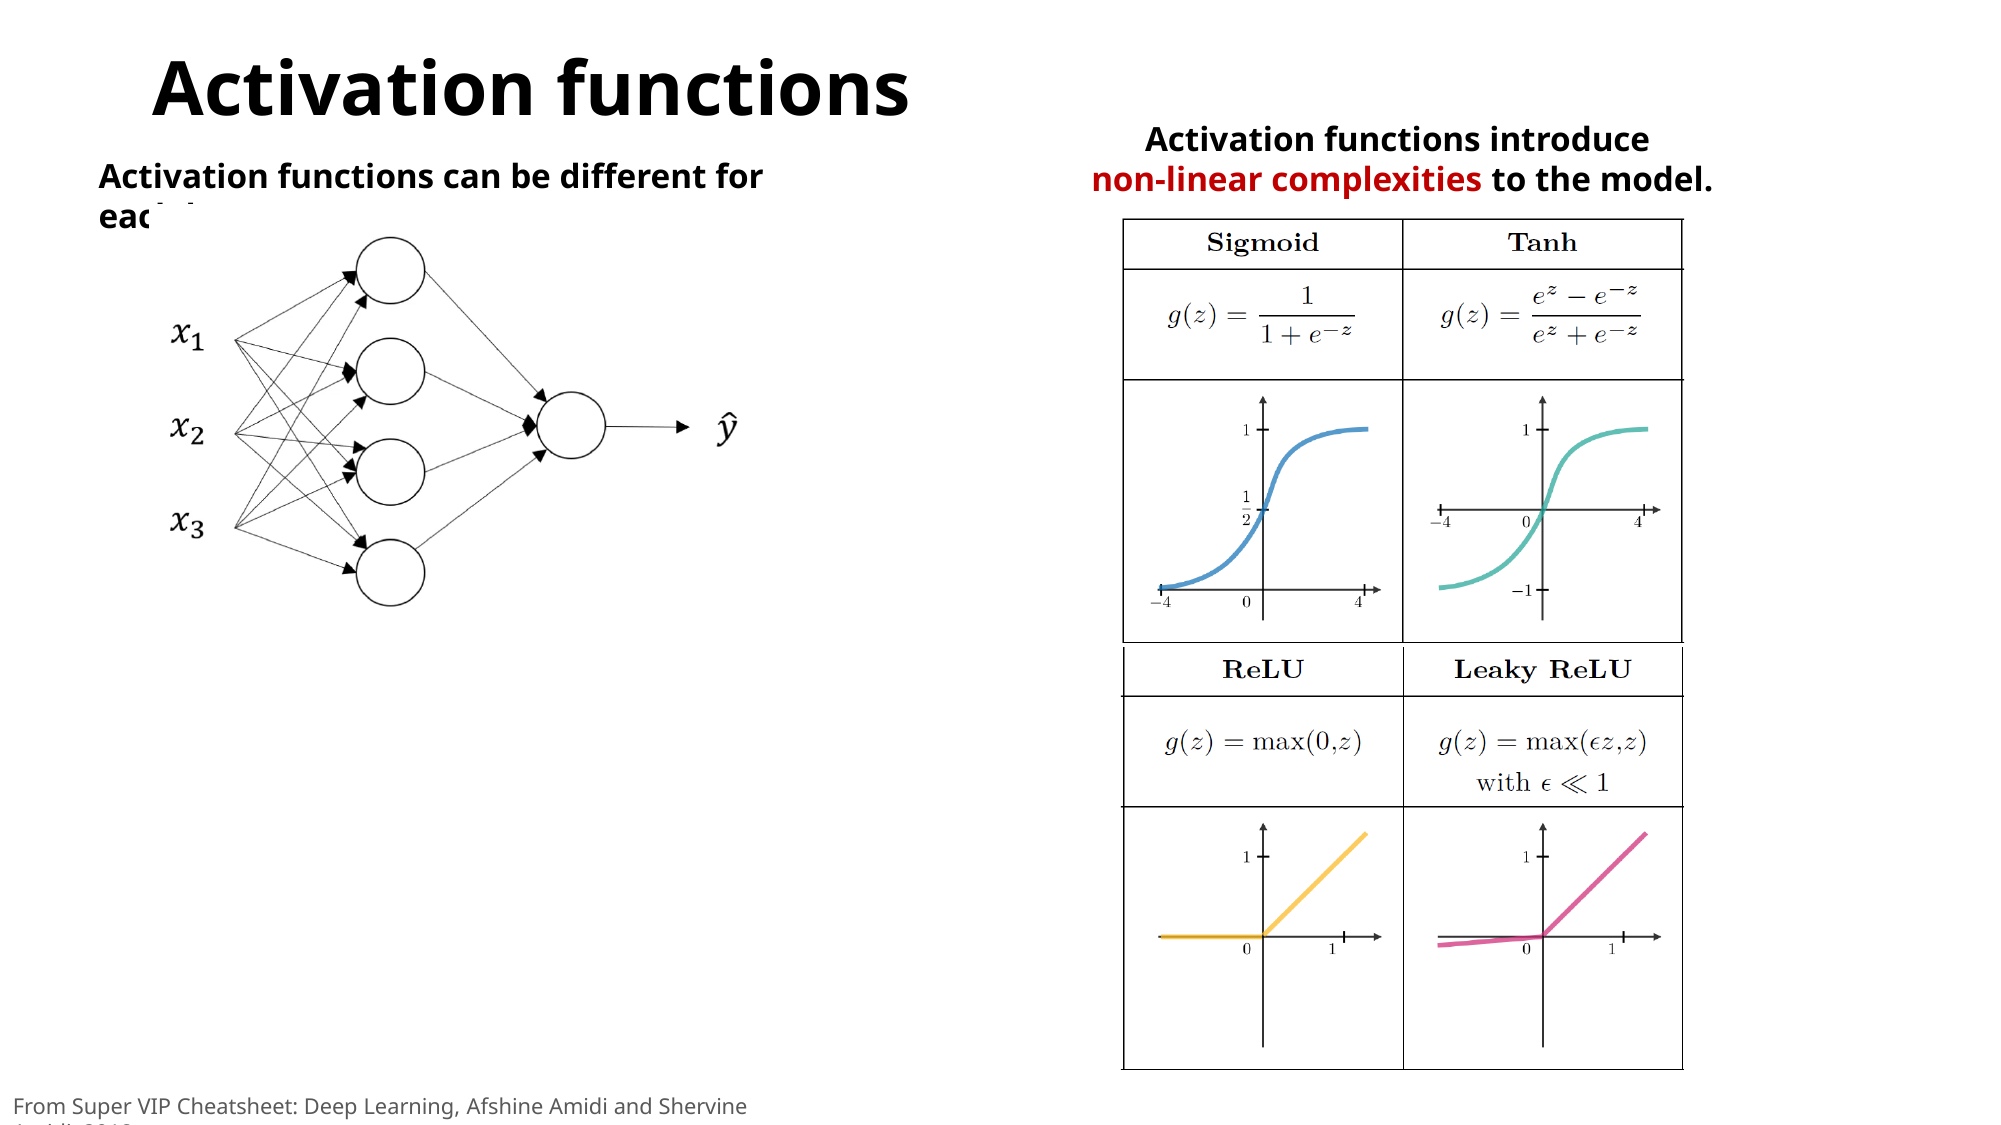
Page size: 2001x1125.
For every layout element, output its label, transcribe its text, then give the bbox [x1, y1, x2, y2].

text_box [1115, 215, 1690, 1074]
text_box From Super VIP Cheatsheet: Deep Learning, Afshine Amidi and Shervine Amidi, 2018 [12, 1090, 783, 1125]
text_box Activation functions can be different for each layer [83, 147, 820, 243]
text_box Activation functions introduce non-linear complexities to the model. [999, 111, 1805, 206]
picture [149, 204, 754, 628]
title Activation functions [137, 34, 1863, 148]
